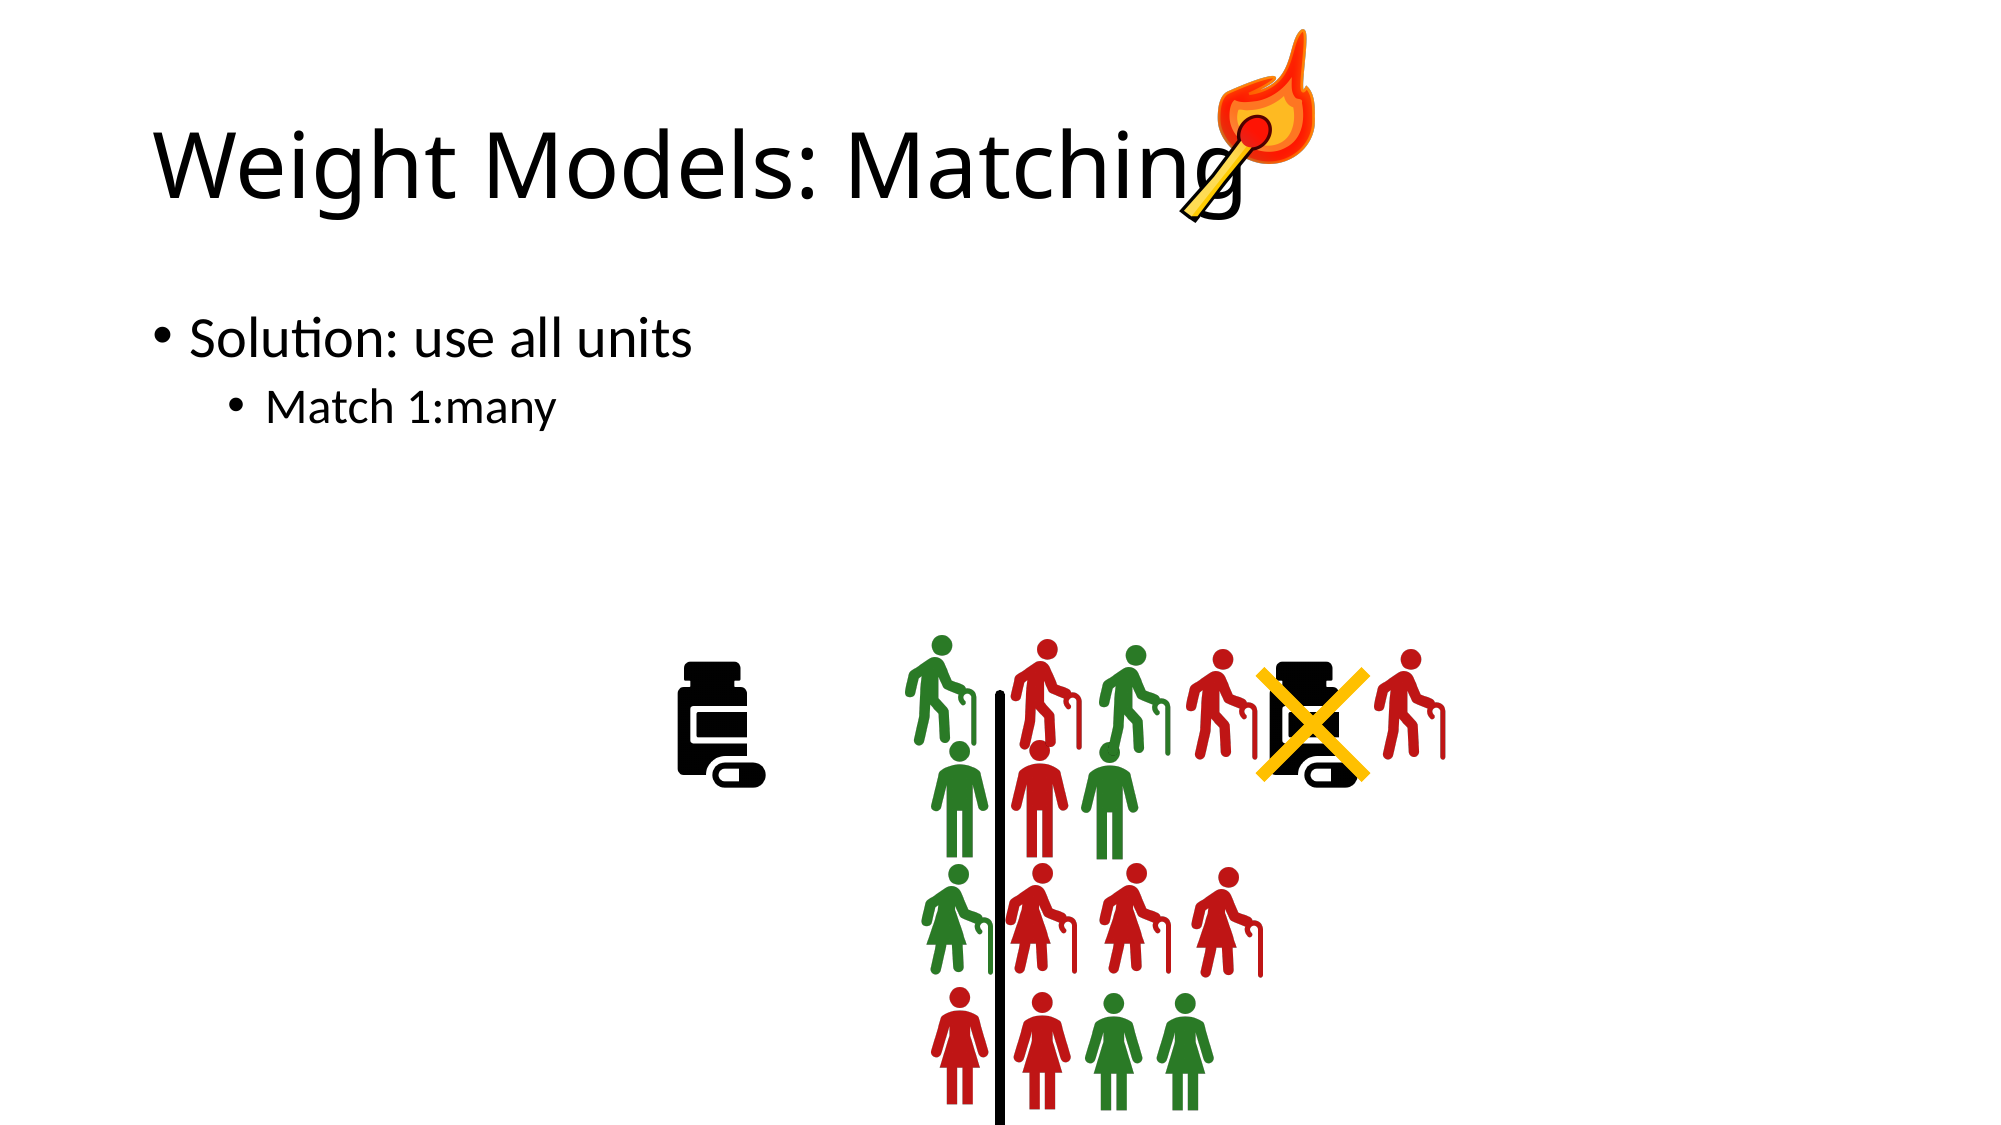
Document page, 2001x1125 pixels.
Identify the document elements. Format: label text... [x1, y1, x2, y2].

list Solution: use all units Match 1:many [137, 299, 1863, 1014]
picture [1179, 29, 1315, 223]
picture [878, 627, 1289, 984]
picture [1347, 641, 1472, 800]
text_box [1237, 649, 1388, 800]
picture [897, 983, 1247, 1114]
picture [645, 649, 796, 800]
